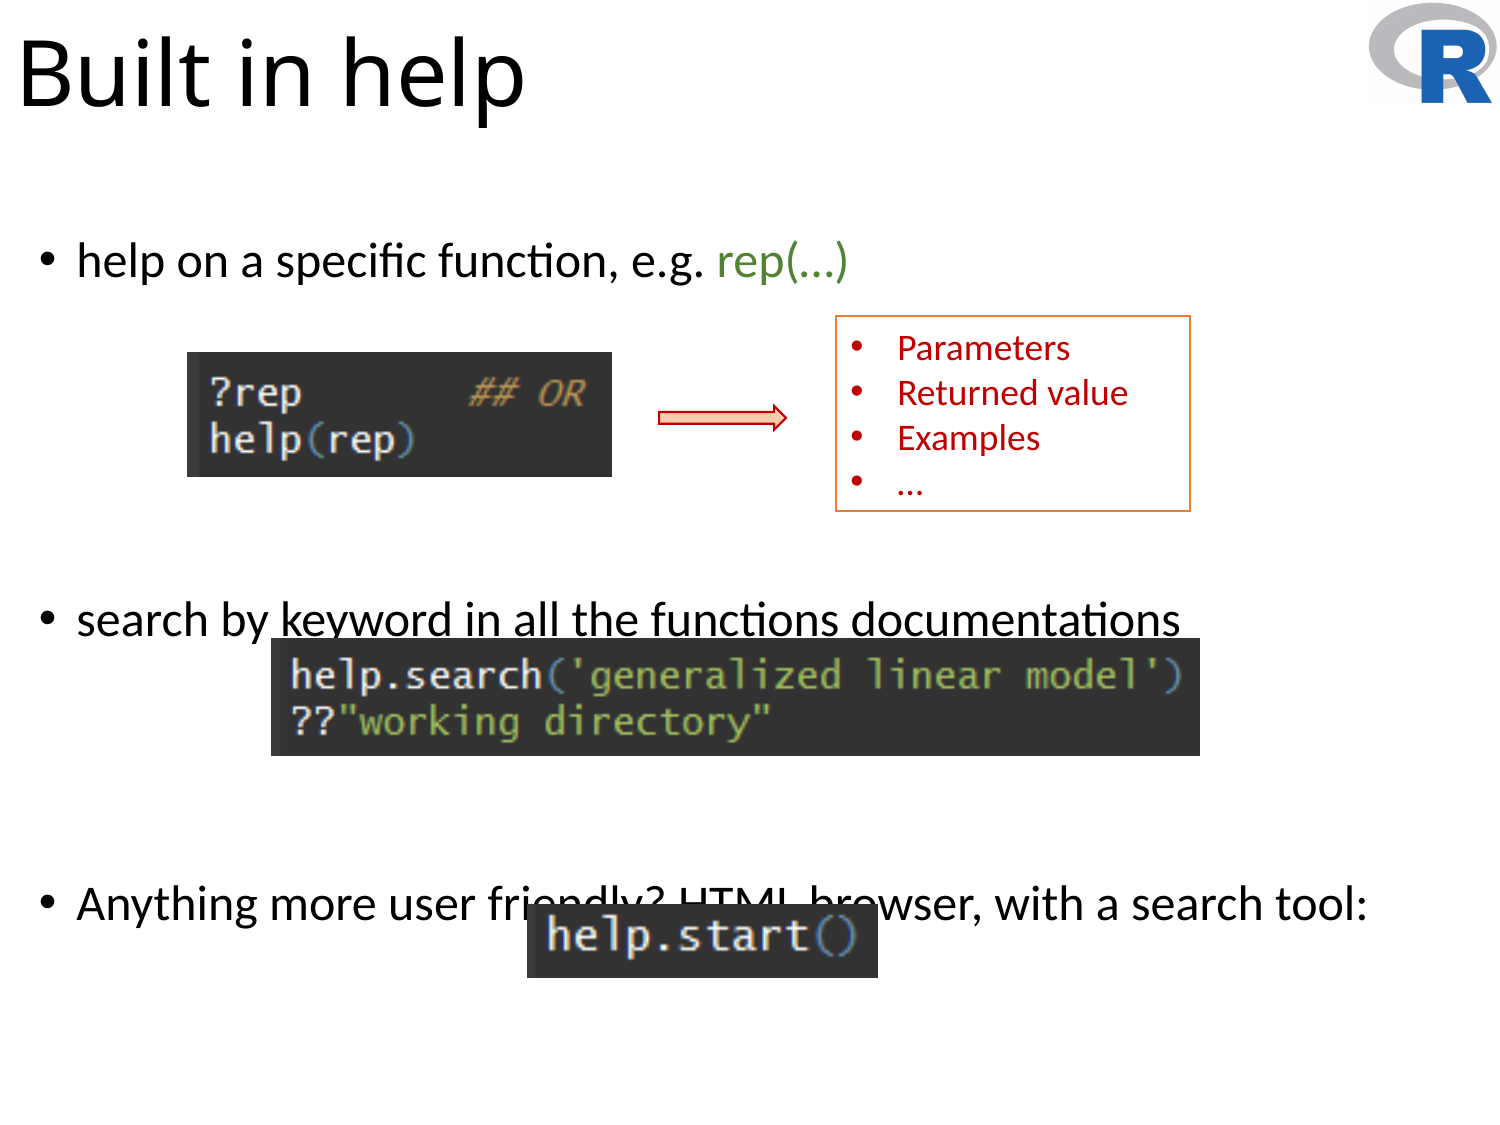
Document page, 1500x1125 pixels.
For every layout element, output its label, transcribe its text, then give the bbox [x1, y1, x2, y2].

list help on a specific function, e.g. rep(…) search by keyword in all the functions documentations Anything more user friendly? HTML browser, with a search tool: [23, 226, 1477, 940]
text_box [658, 403, 788, 433]
text_box Built in help [0, 0, 1500, 153]
picture [271, 638, 1200, 756]
text_box Parameters Returned value Examples … [835, 315, 1191, 512]
picture [527, 904, 878, 978]
picture [187, 352, 612, 477]
picture [1365, 0, 1500, 107]
